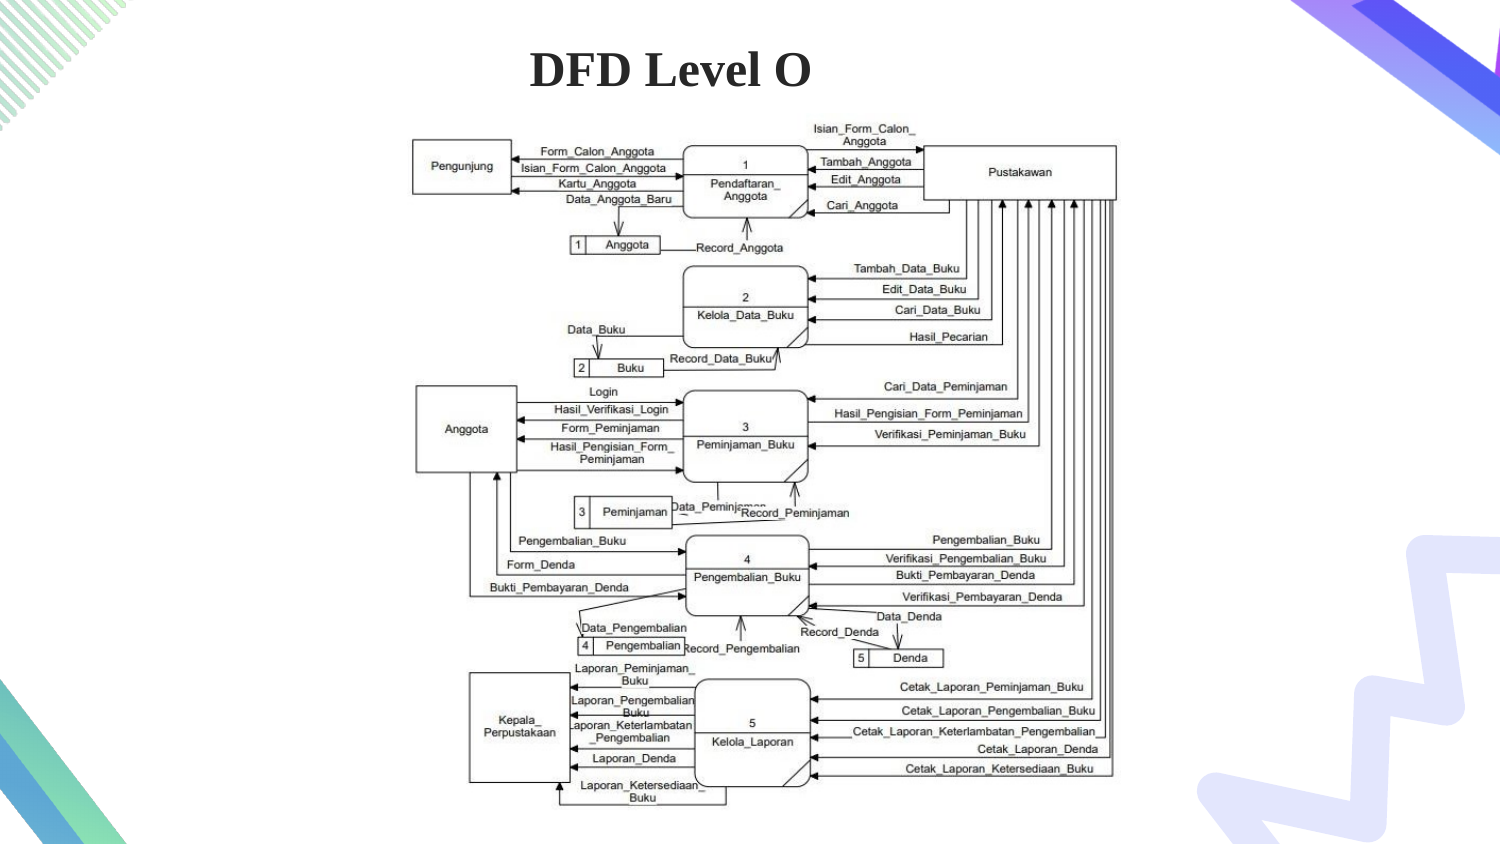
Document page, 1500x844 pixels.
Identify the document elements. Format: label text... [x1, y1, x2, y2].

picture [407, 113, 1121, 812]
picture [1291, 0, 1500, 164]
title DFD Level O [514, 21, 1153, 114]
picture [0, 675, 255, 844]
